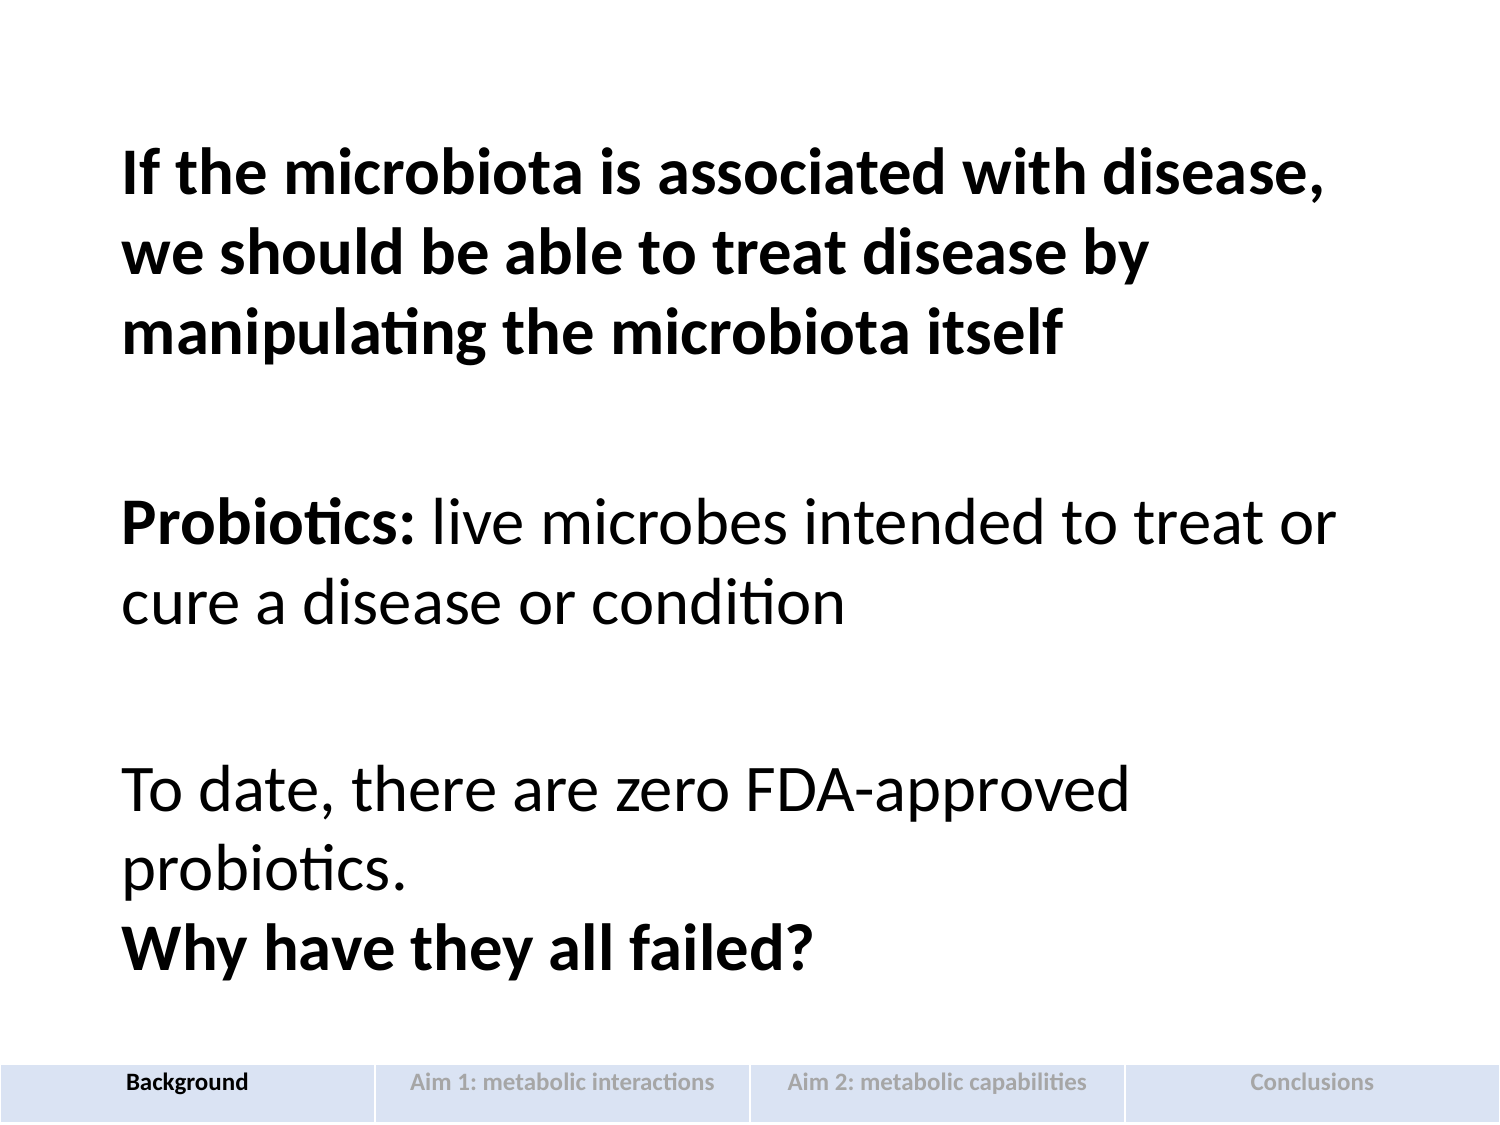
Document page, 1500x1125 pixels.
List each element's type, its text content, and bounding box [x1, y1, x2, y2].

text_box To date, there are zero FDA-approved probiotics. Why have they all failed? [107, 736, 1393, 992]
table_header Background [1, 1065, 374, 1122]
table_header Aim 1: metabolic interactions [376, 1065, 749, 1122]
table_header Aim 2: metabolic capabilities [751, 1065, 1124, 1122]
text_box If the microbiota is associated with disease, we should be able to treat disease by manipulating the microbiota itself [107, 120, 1393, 376]
text_box Probiotics: live microbes intended to treat or cure a disease or condition [107, 470, 1393, 645]
table_header Conclusions [1126, 1065, 1499, 1122]
